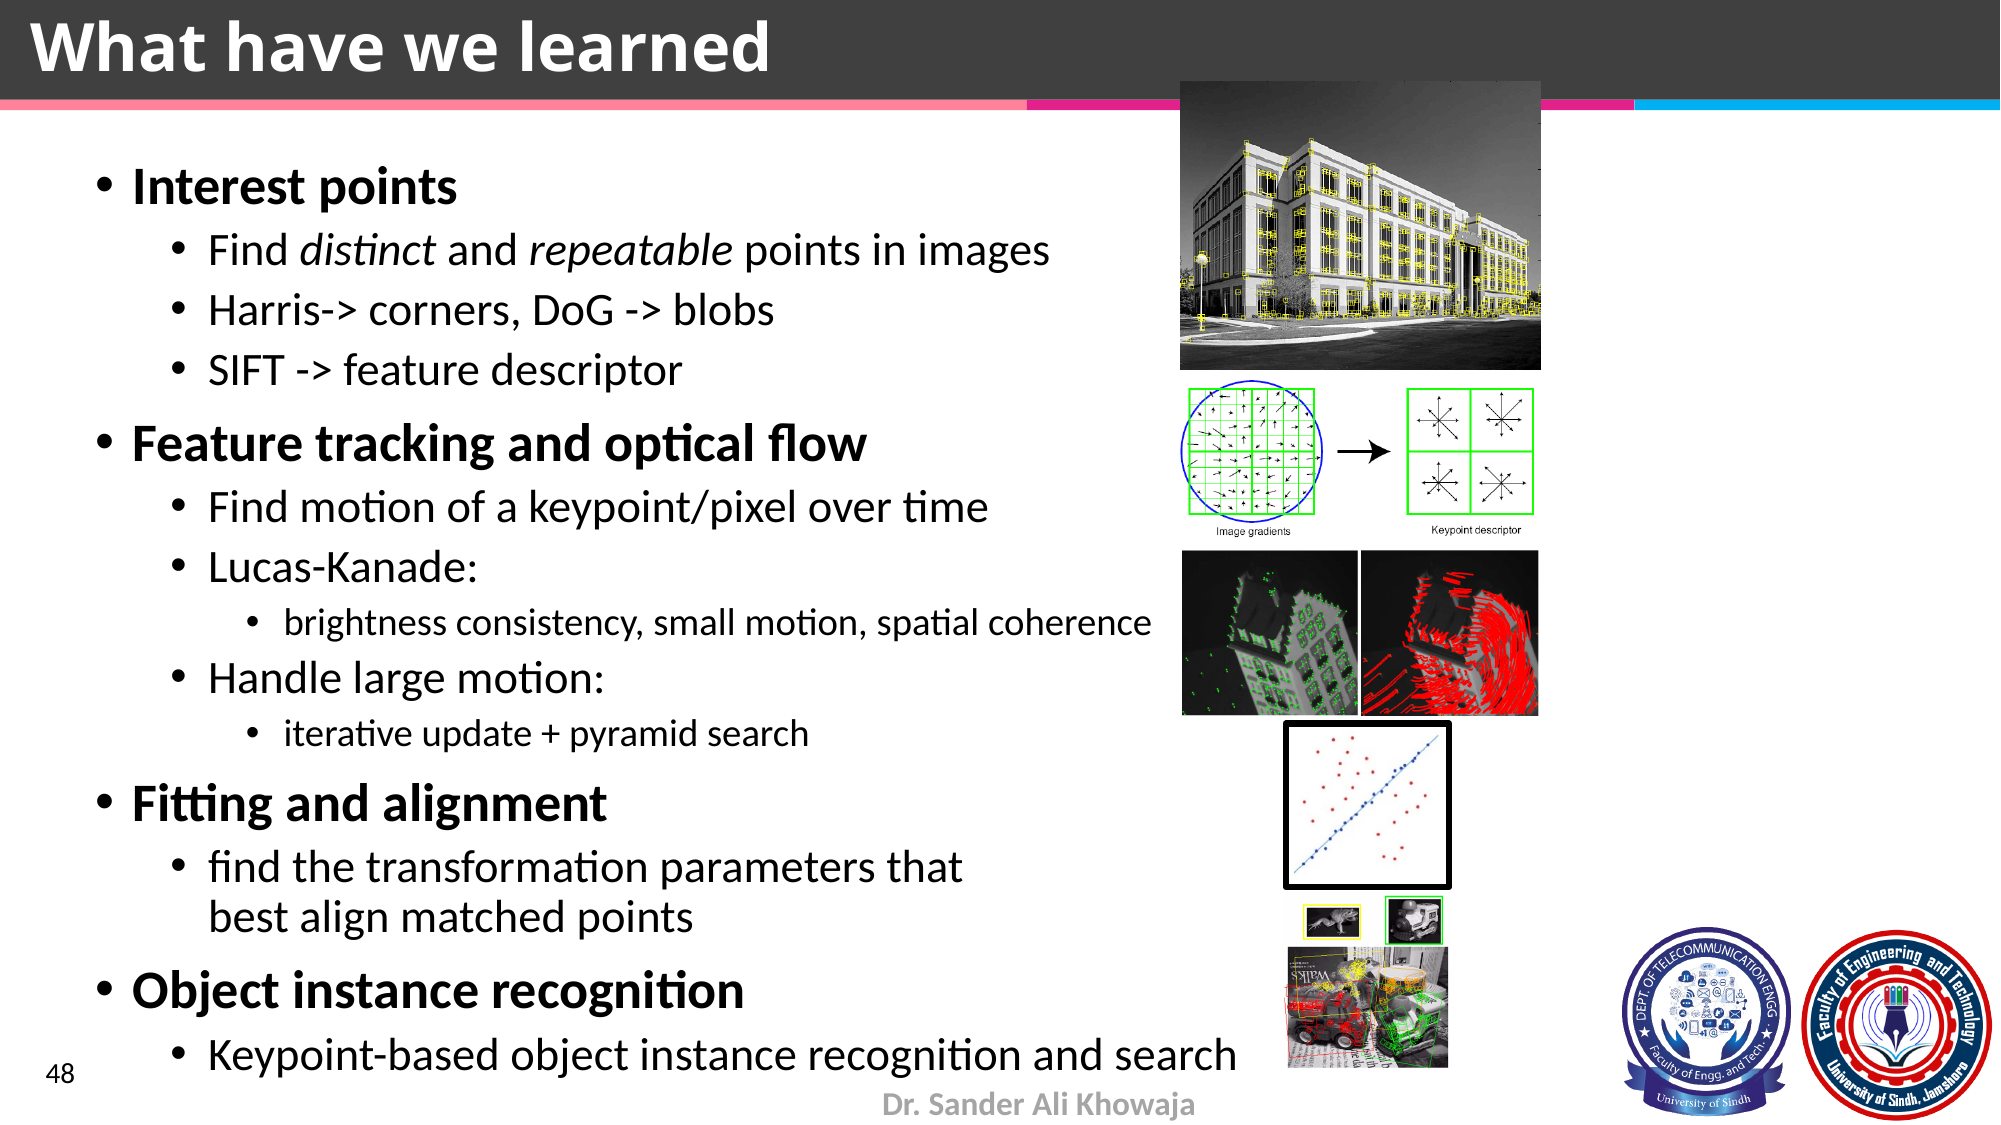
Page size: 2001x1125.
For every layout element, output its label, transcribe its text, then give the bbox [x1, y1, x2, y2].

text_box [1180, 81, 1541, 370]
list Interest points Find distinct and repeatable points in images Harris-> corners, DoG -> blobs SIFT -> feature descriptor Feature tracking and optical flow Find motion of a keypoint/pixel over time Lucas-Kanade: brightness consistency, small motion, spatial coherence Handle large motion: iterative update + pyramid search Fitting and alignment find the transformation parameters that best align matched points Object instance recognition Keypoint-based object instance recognition and search [80, 149, 1268, 1090]
picture [1177, 378, 1543, 538]
slide_number 48 [30, 1047, 481, 1107]
picture [1283, 894, 1452, 1069]
picture [1288, 726, 1446, 884]
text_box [1181, 549, 1539, 716]
title What have we learned [0, 0, 2000, 100]
picture [1622, 927, 2001, 1125]
